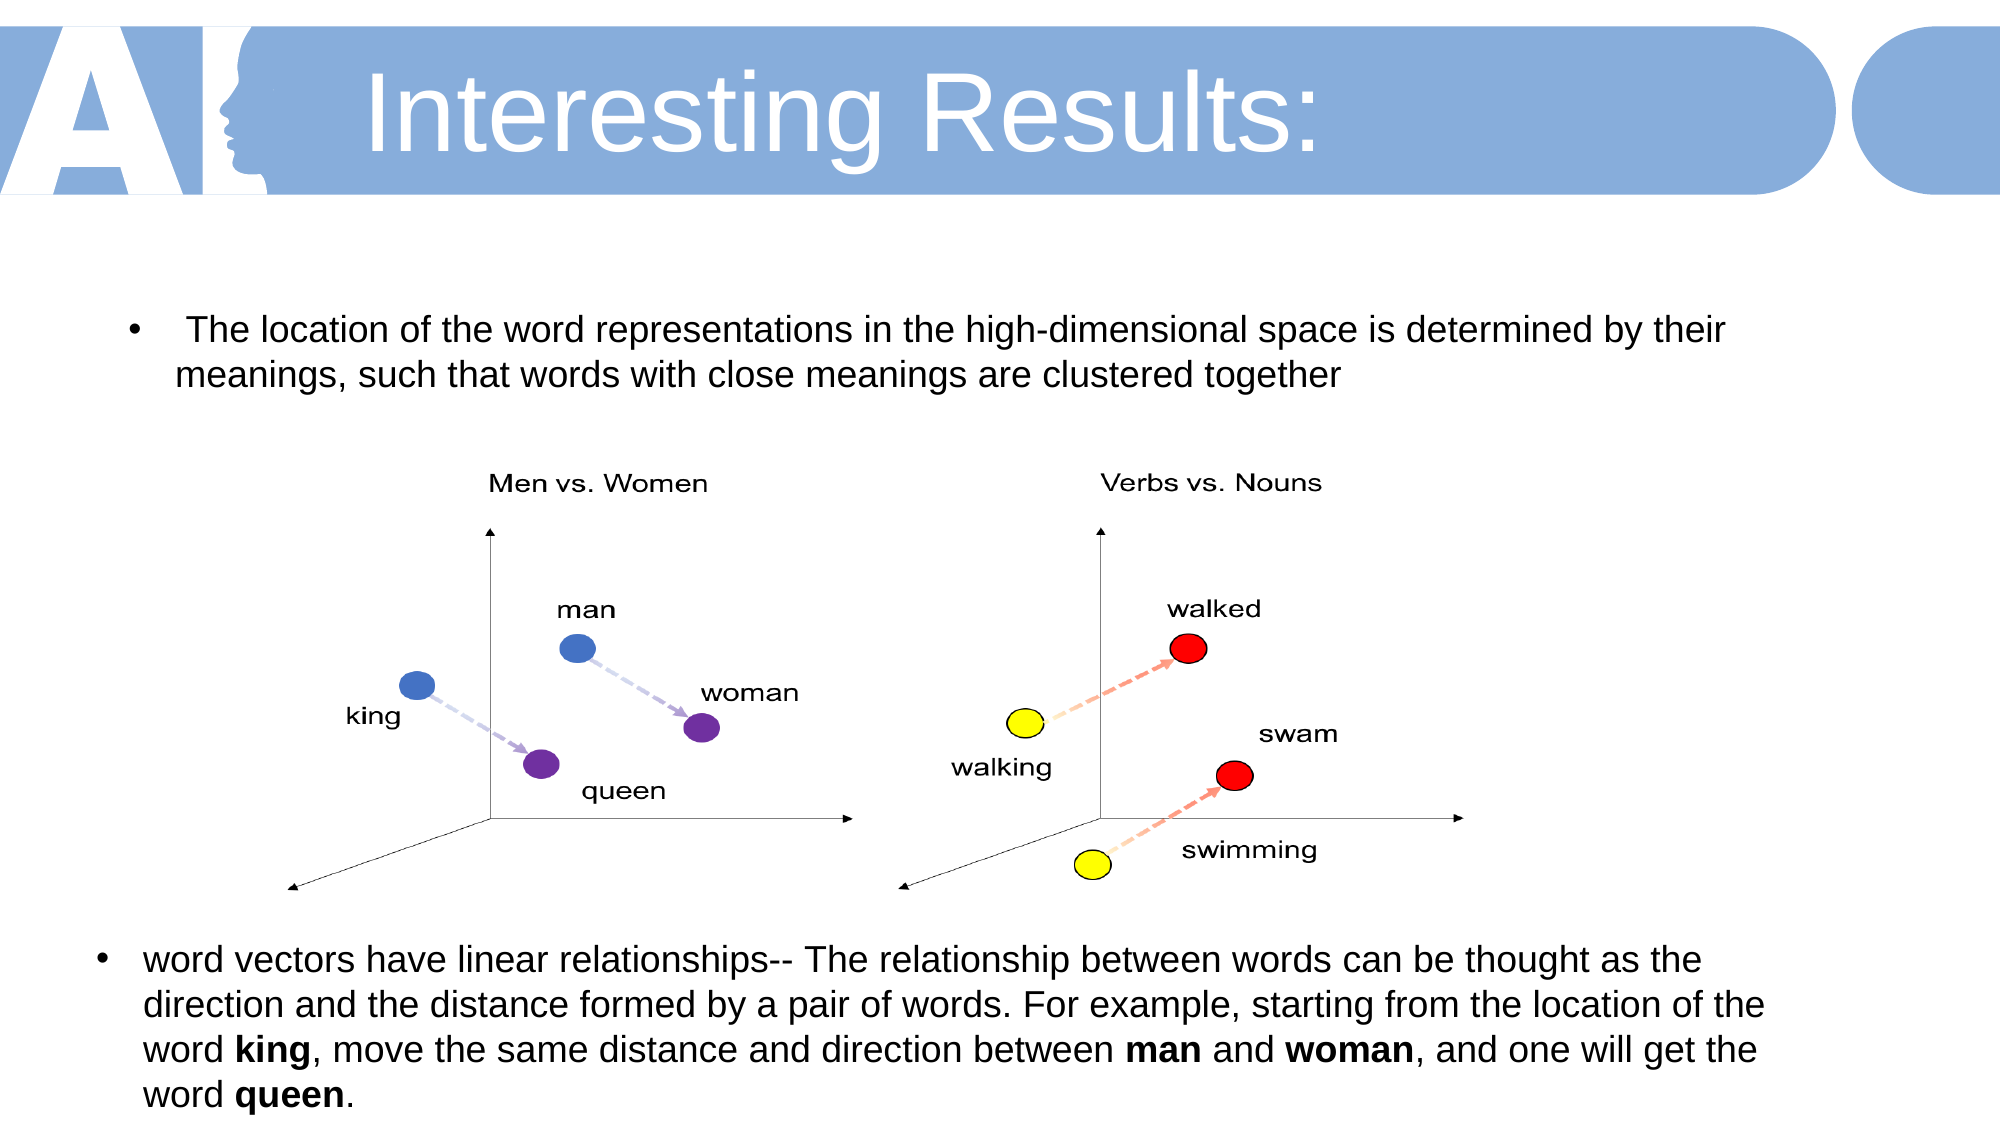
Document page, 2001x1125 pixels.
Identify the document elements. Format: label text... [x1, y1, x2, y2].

text_box The location of the word representations in the high-dimensional space is determined by their meanings, such that words with close meanings are clustered together [113, 298, 1852, 403]
list Interesting Results: [347, 55, 1952, 175]
picture [276, 459, 1474, 898]
text_box word vectors have linear relationships-- The relationship between words can be thought as the direction and the distance formed by a pair of words. For example, starting from the location of the word king, move the same distance and direction between man and woman, and one will get the word queen. [81, 928, 1852, 1123]
